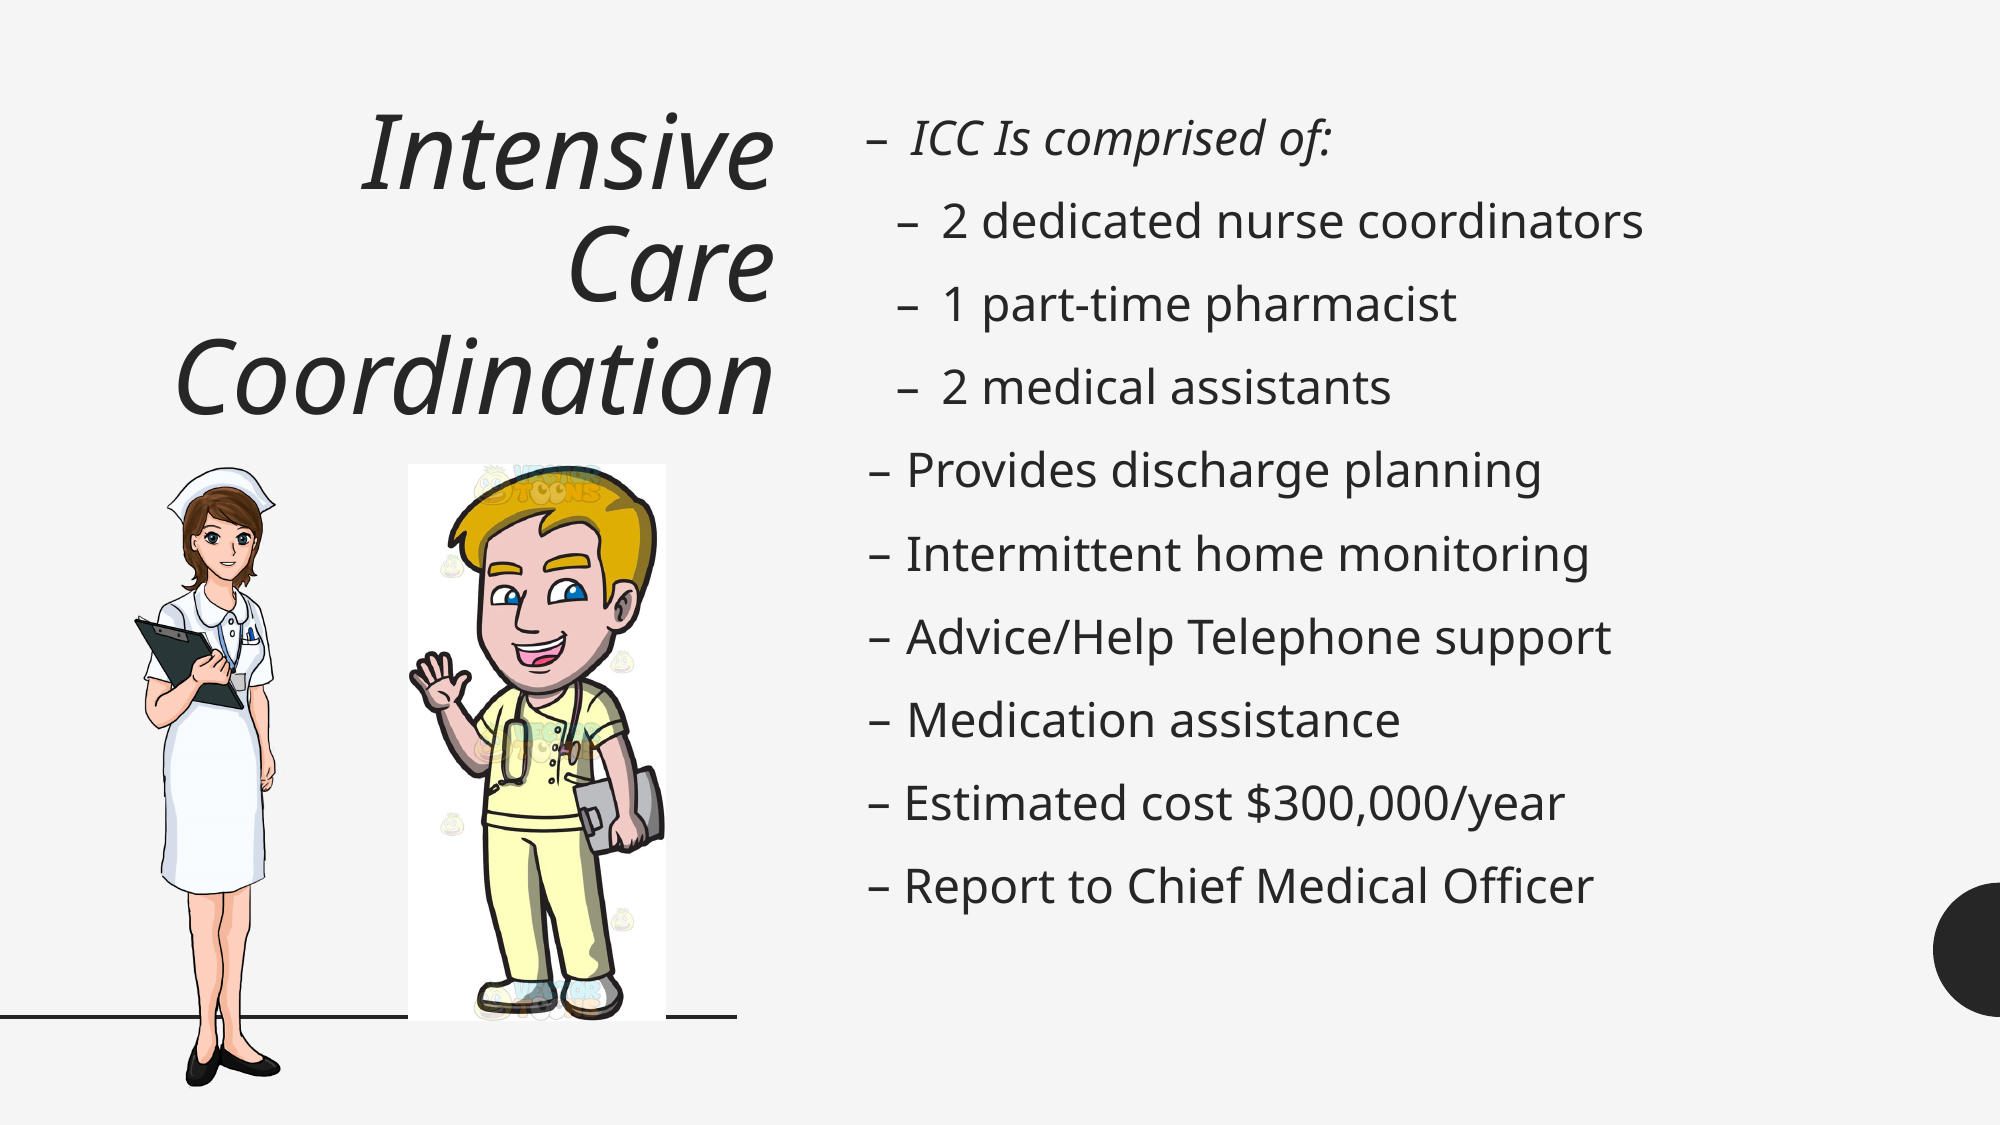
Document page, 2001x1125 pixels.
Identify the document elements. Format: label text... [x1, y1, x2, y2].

title Intensive Care Coordination [125, 91, 793, 905]
picture [87, 443, 360, 1104]
list ICC Is comprised of: 2 dedicated nurse coordinators 1 part-time pharmacist 2 medical assistants Provides discharge planning Intermittent home monitoring Advice/Help Telephone support Medication assistance Estimated cost $300,000/year Report to Chief Medical Officer [849, 93, 1875, 1022]
picture [408, 464, 666, 1022]
